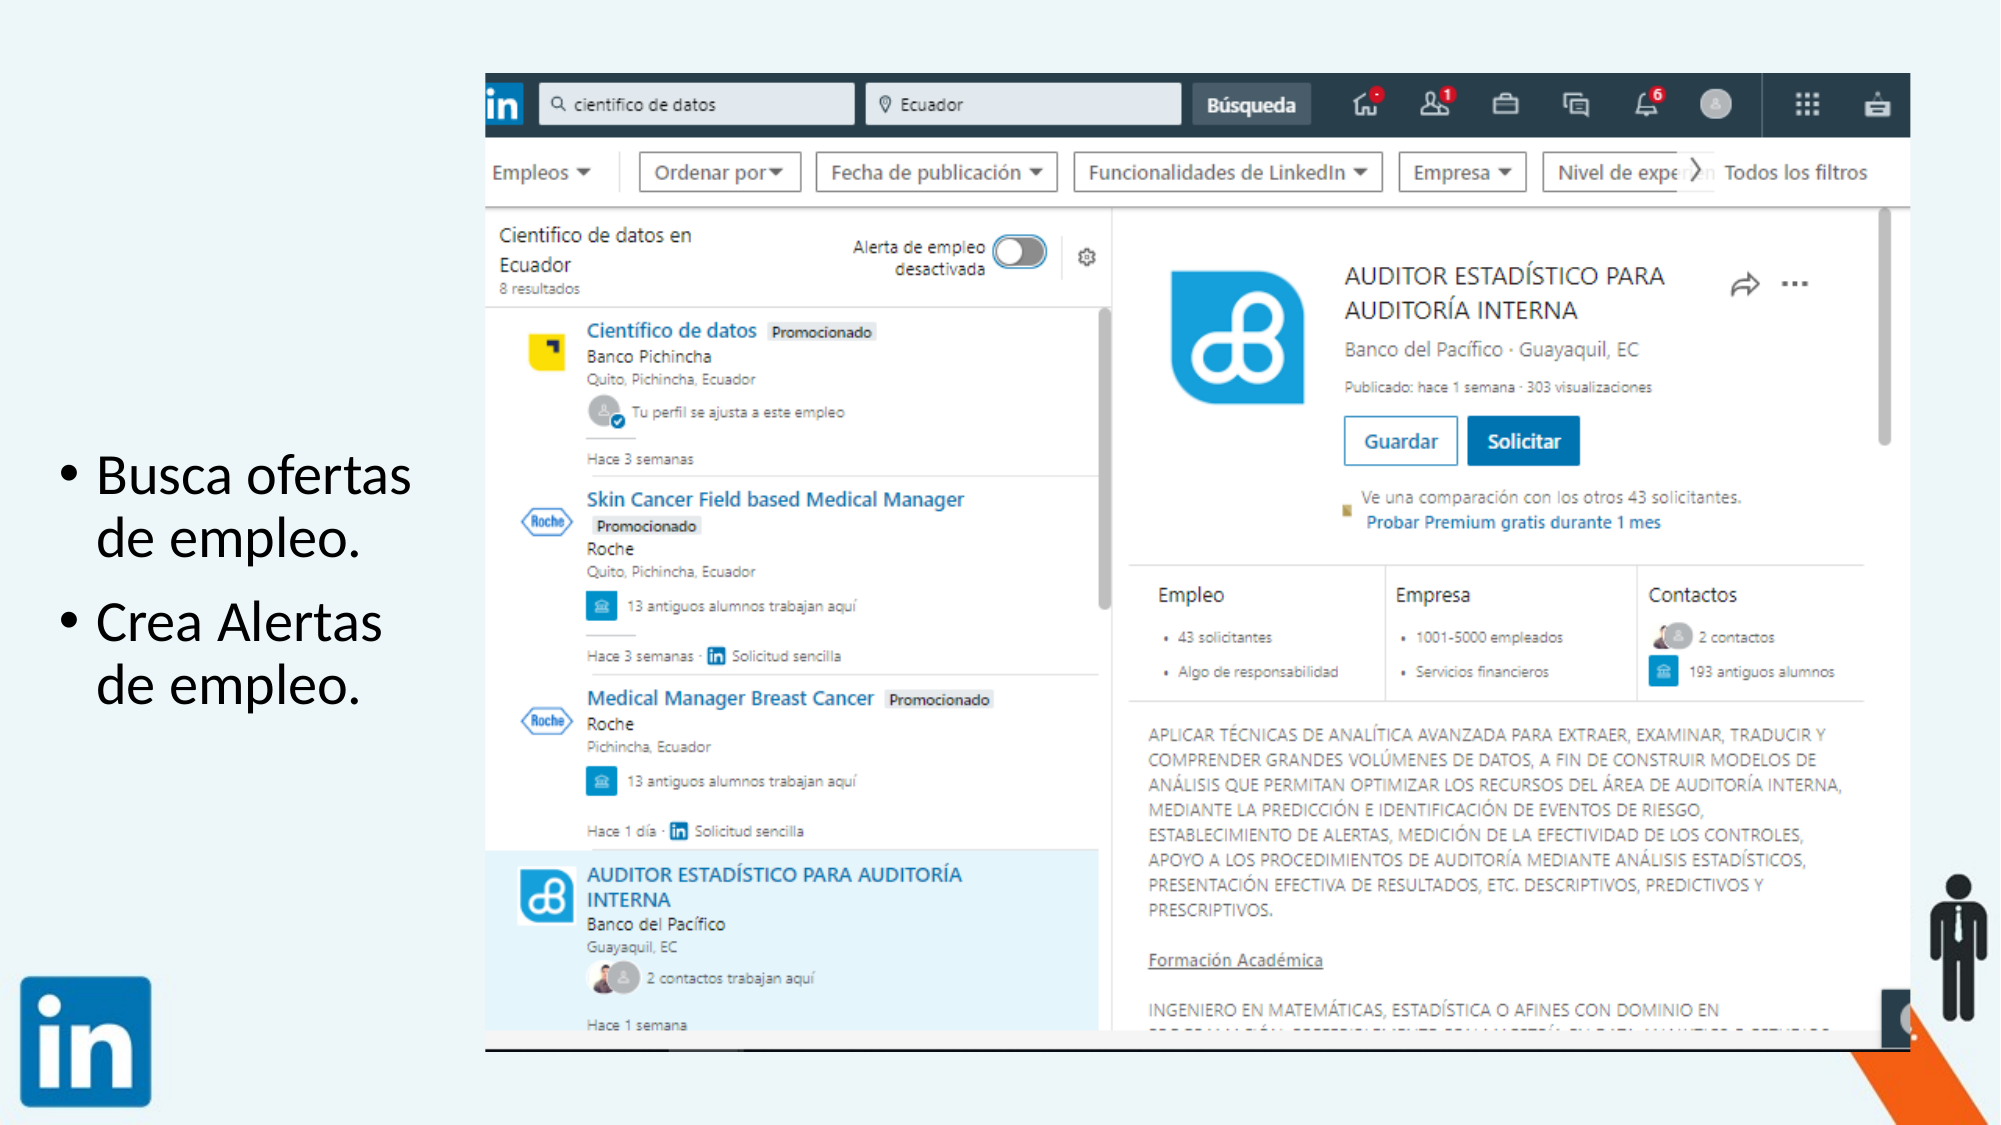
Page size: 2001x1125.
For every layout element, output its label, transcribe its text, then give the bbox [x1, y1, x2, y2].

picture [0, 0, 2001, 1125]
list Busca ofertas de empleo. Crea Alertas de empleo. [43, 436, 459, 779]
